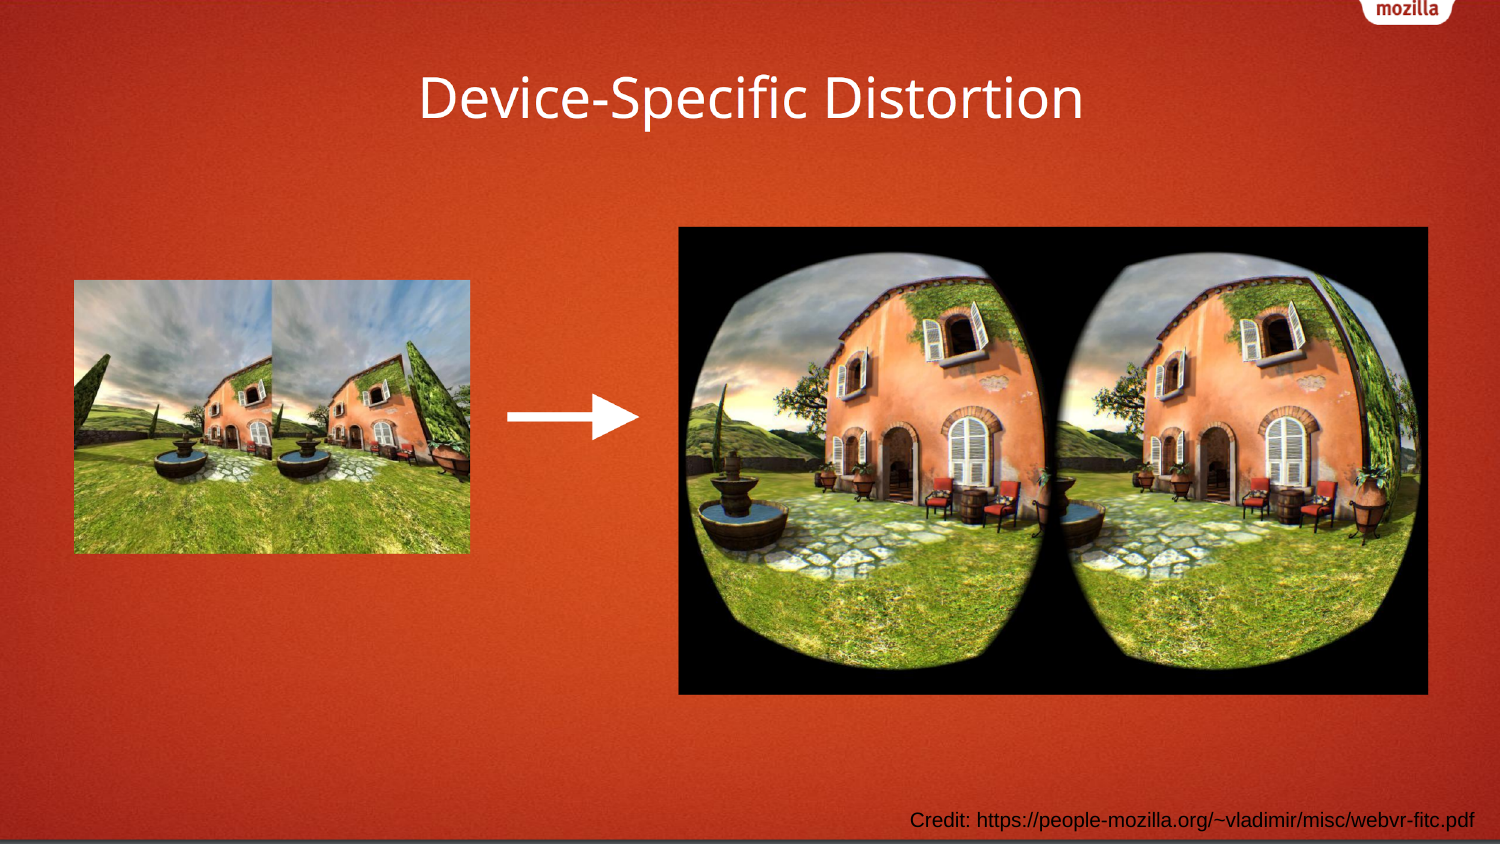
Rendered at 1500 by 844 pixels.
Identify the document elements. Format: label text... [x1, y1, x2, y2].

picture [0, 0, 1500, 844]
text_box Credit: https://people-mozilla.org/~vladimir/misc/webvr-fitc.pdf [895, 791, 1500, 844]
